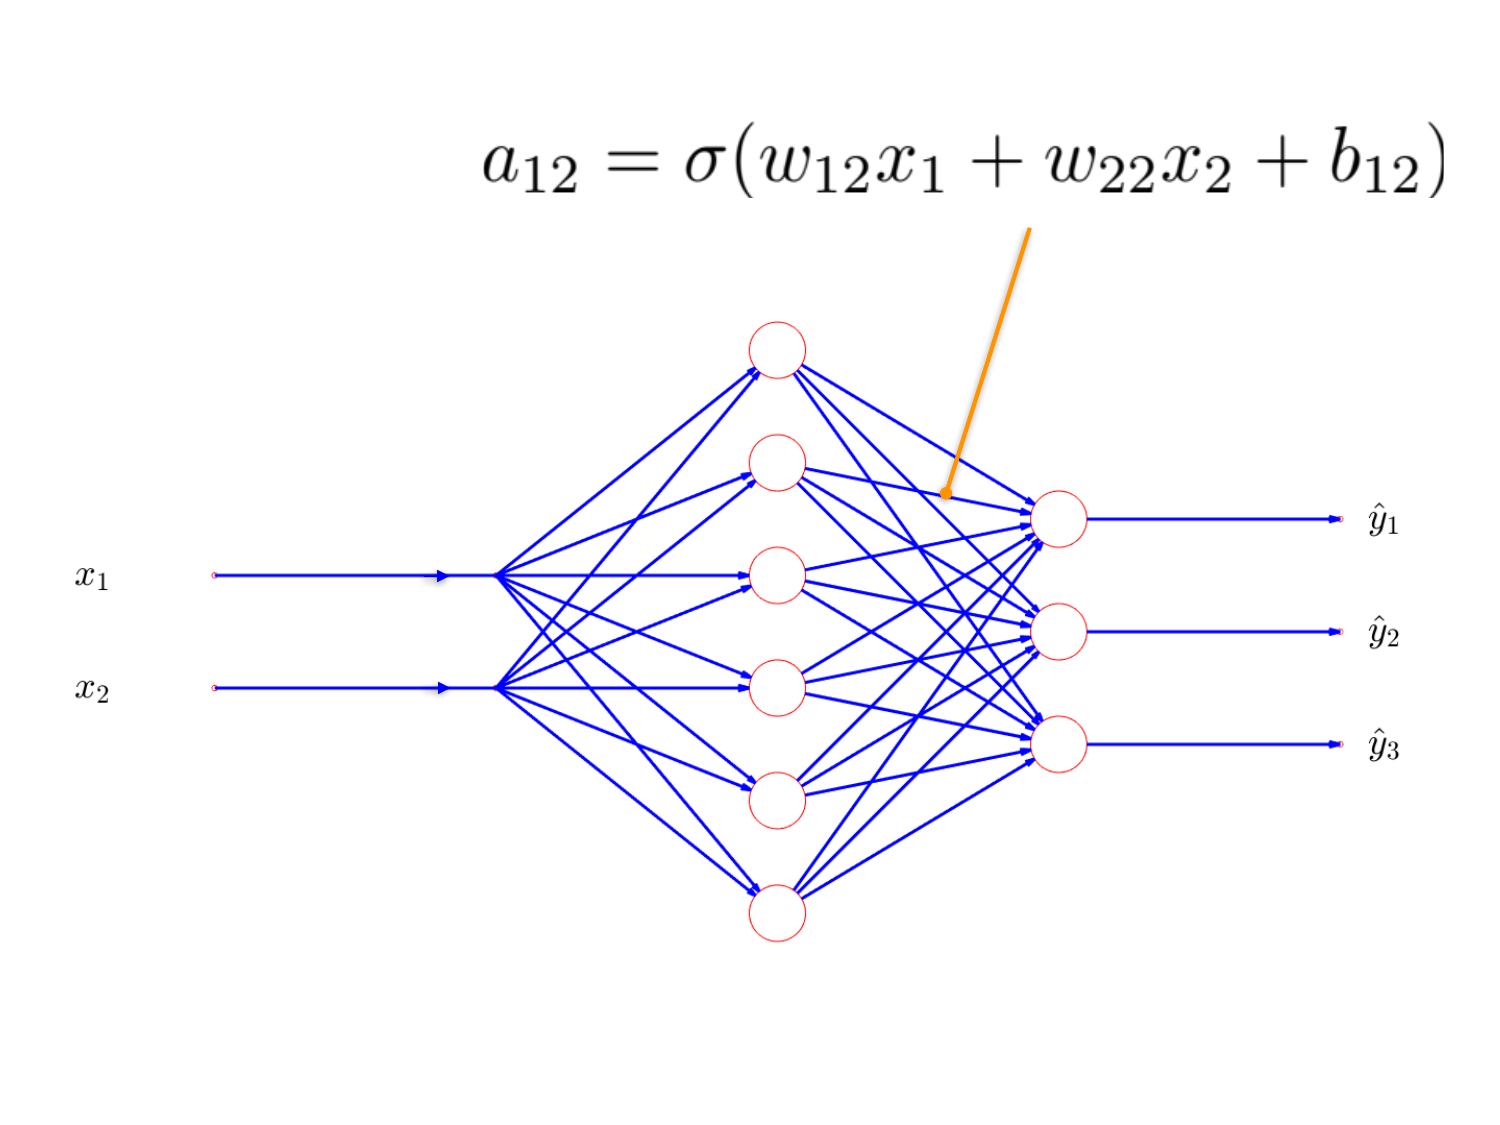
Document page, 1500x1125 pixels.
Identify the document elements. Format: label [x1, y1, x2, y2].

text_box [945, 227, 1031, 494]
picture [39, 272, 1444, 1003]
picture [483, 120, 1444, 198]
